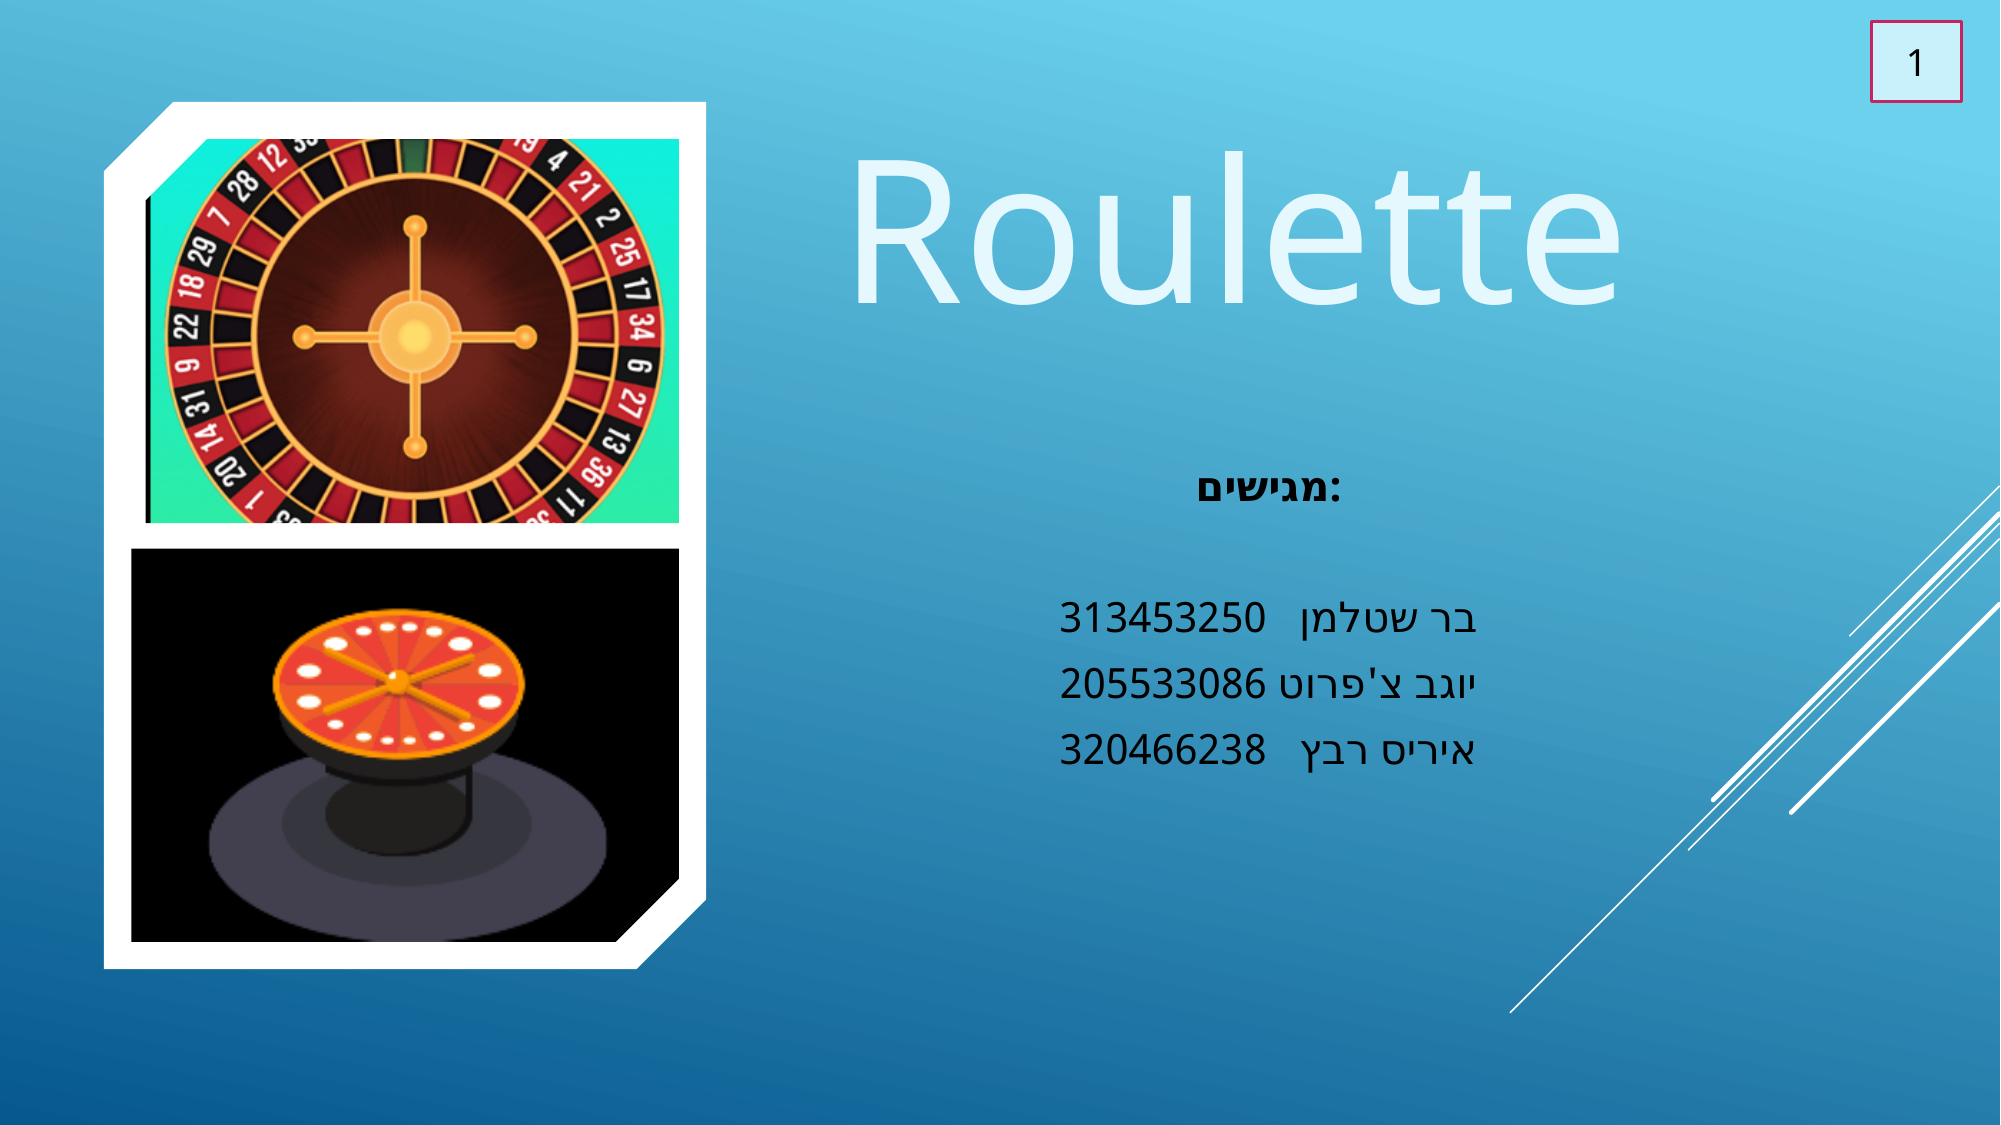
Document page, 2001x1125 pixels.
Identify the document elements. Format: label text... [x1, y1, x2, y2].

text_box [1510, 485, 2000, 1013]
picture [145, 138, 680, 524]
text_box [0, 0, 2000, 1125]
text_box 1 [1870, 20, 1963, 103]
subtitle Roulette מגישים: בר שטלמן 313453250 יוגב צ'פרוט 205533086 איריס רבץ 320466238 [824, 123, 1713, 850]
picture [131, 548, 680, 943]
text_box [102, 100, 708, 971]
